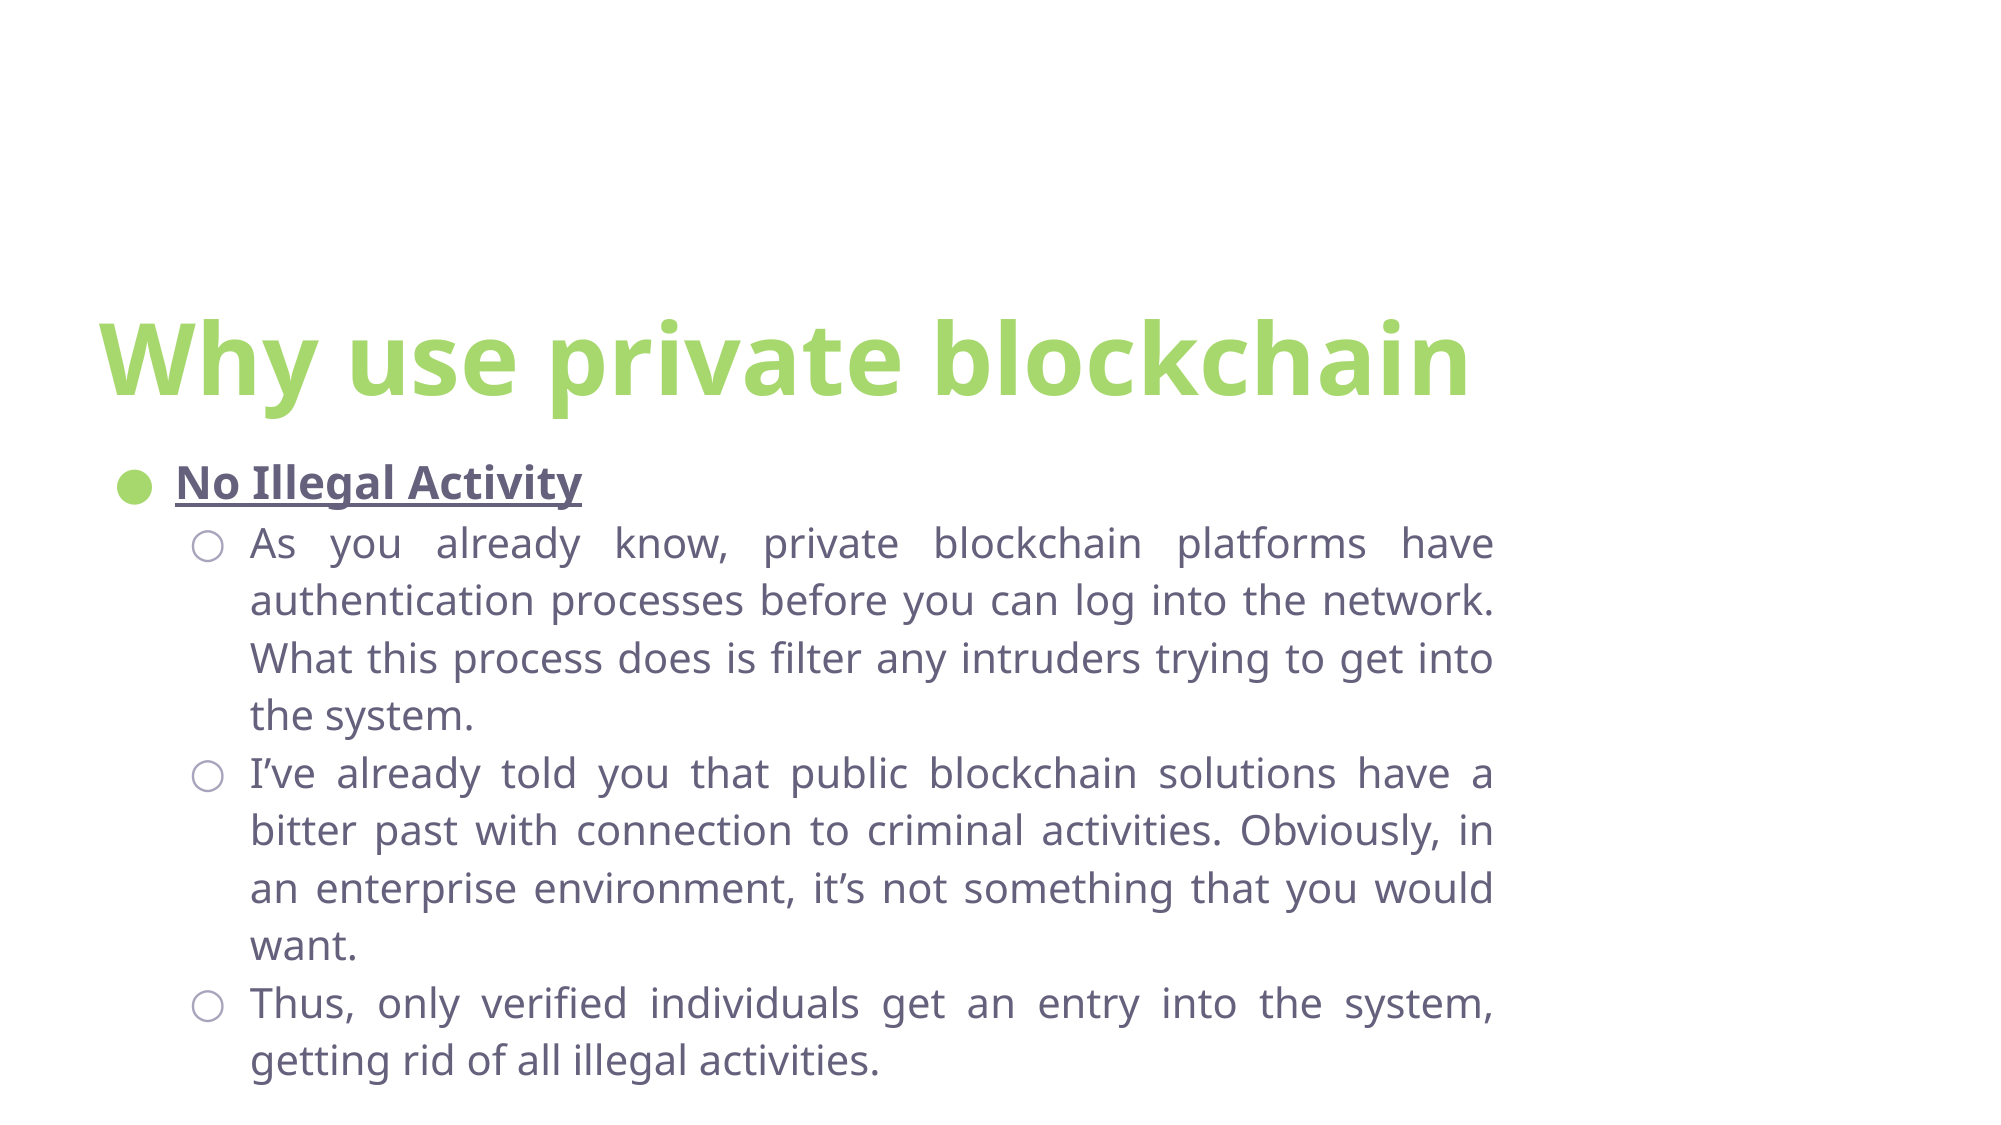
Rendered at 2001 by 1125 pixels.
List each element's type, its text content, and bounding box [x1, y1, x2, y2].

title Why use private blockchain [99, 228, 1534, 416]
list No Illegal Activity As you already know, private blockchain platforms have authentication processes before you can log into the network. What this process does is filter any intruders trying to get into the system. I’ve already told you that public blockchain solutions have a bitter past with connection to criminal activities. Obviously, in an enterprise environment, it’s not something that you would want. Thus, only verified individuals get an entry into the system, getting rid of all illegal activities. [99, 445, 1496, 854]
